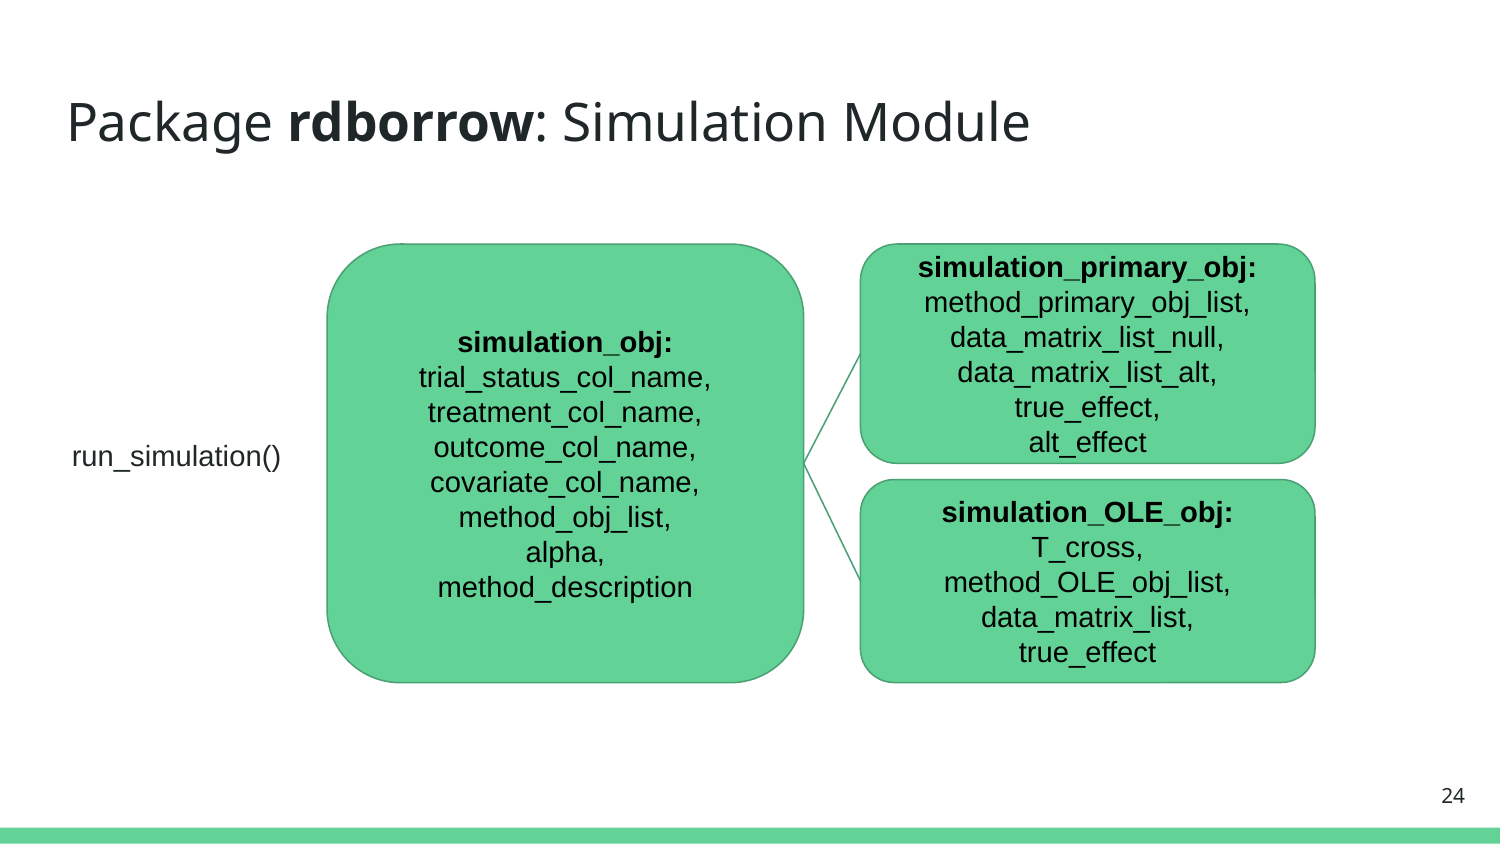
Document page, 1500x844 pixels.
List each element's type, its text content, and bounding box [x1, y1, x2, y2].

text_box simulation_primary_obj: method_primary_obj_list, data_matrix_list_null, data_matrix_list_alt, true_effect, alt_effect [860, 244, 1316, 464]
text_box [803, 463, 861, 582]
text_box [803, 353, 861, 462]
title Package rdborrow: Simulation Module [51, 72, 1449, 167]
text_box simulation_obj: trial_status_col_name, treatment_col_name, outcome_col_name, covariate_col_name, method_obj_list, alpha, method_description [327, 244, 804, 683]
text_box run_simulation() [56, 422, 323, 502]
text_box simulation_OLE_obj: T_cross, method_OLE_obj_list, data_matrix_list, true_effect [860, 479, 1316, 683]
slide_number ‹#› [1389, 764, 1480, 830]
